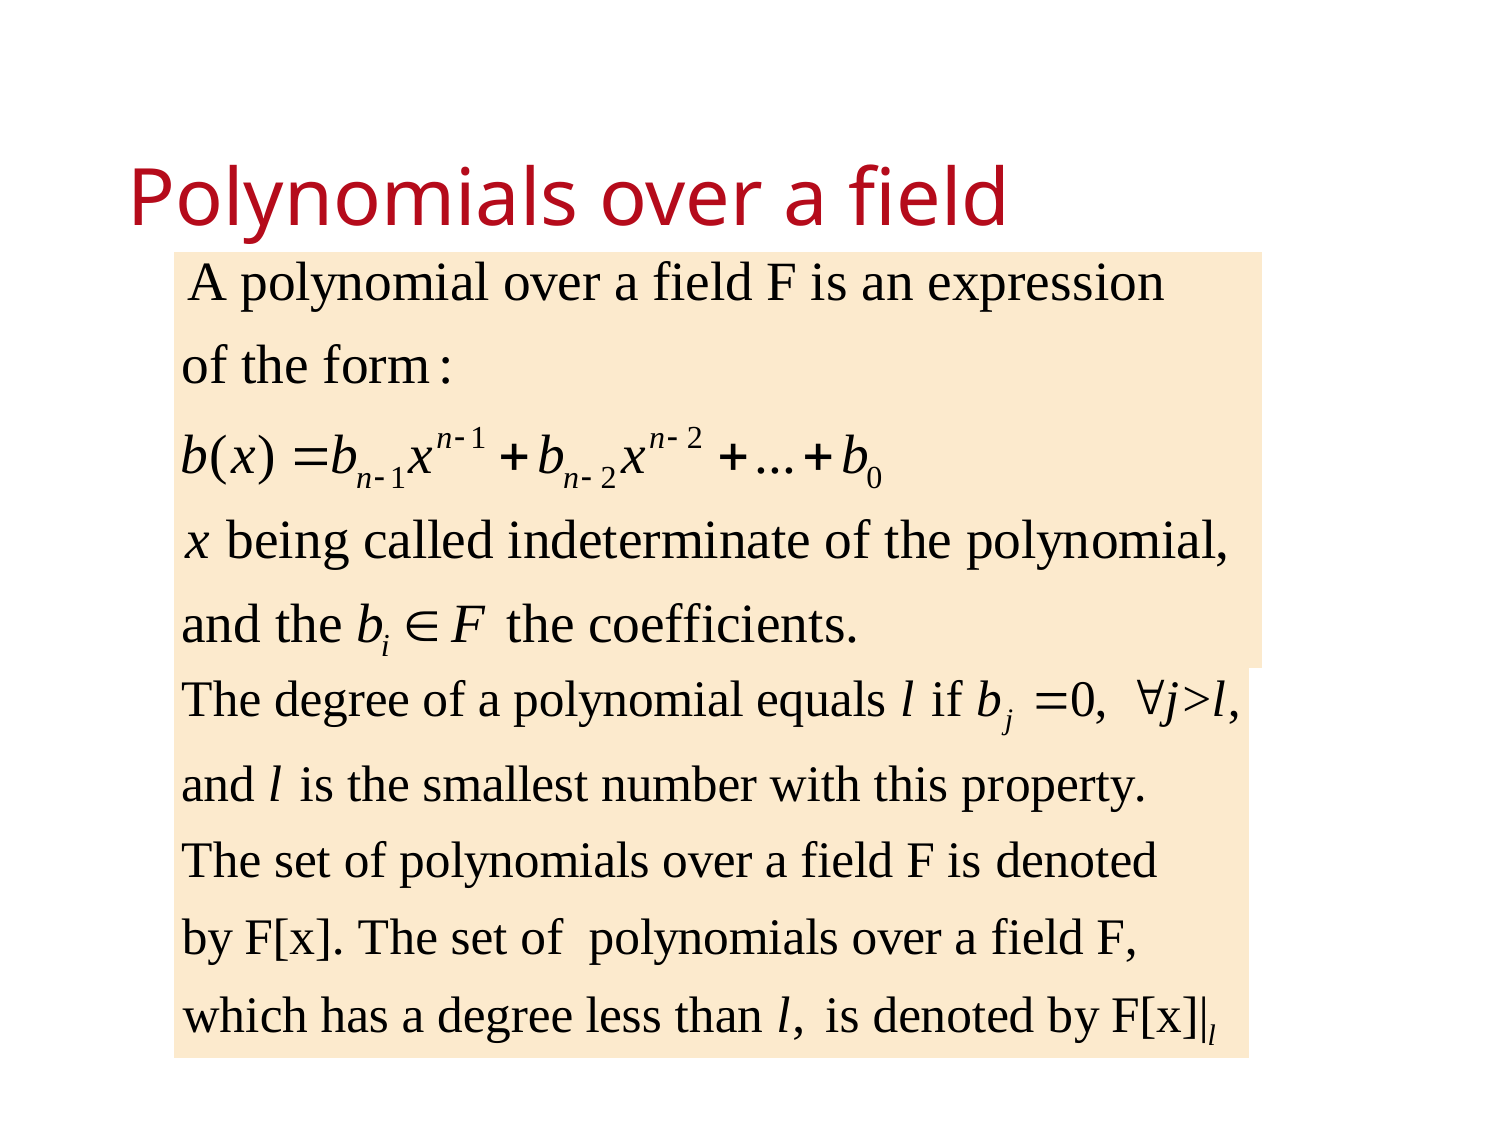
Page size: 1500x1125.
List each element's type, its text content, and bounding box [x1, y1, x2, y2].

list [173, 251, 1262, 669]
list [173, 667, 1250, 1058]
title Polynomials over a field [112, 99, 1388, 288]
